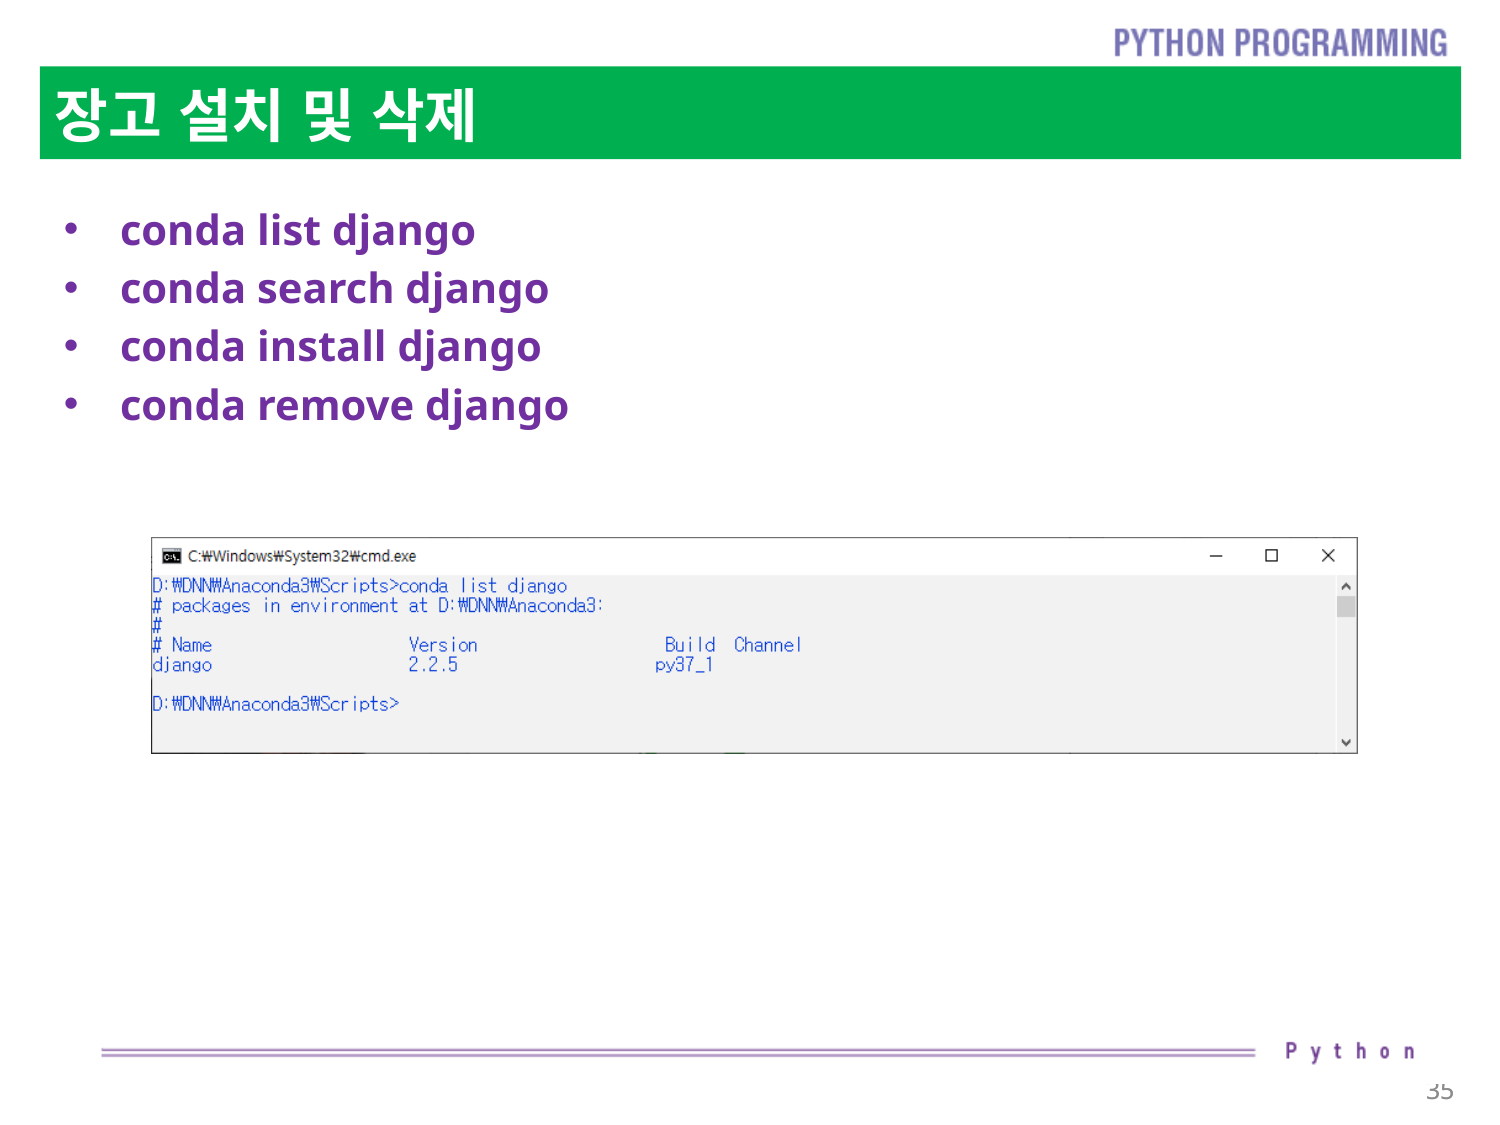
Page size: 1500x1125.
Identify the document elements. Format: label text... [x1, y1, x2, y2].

picture [151, 537, 1358, 755]
picture [18, 1020, 1483, 1084]
slide_number 35 [1119, 1071, 1470, 1112]
picture [1106, 13, 1462, 66]
title 장고 설치 및 삭제 [39, 76, 1444, 152]
list conda list django conda search django conda install django conda remove django [48, 195, 1461, 1041]
